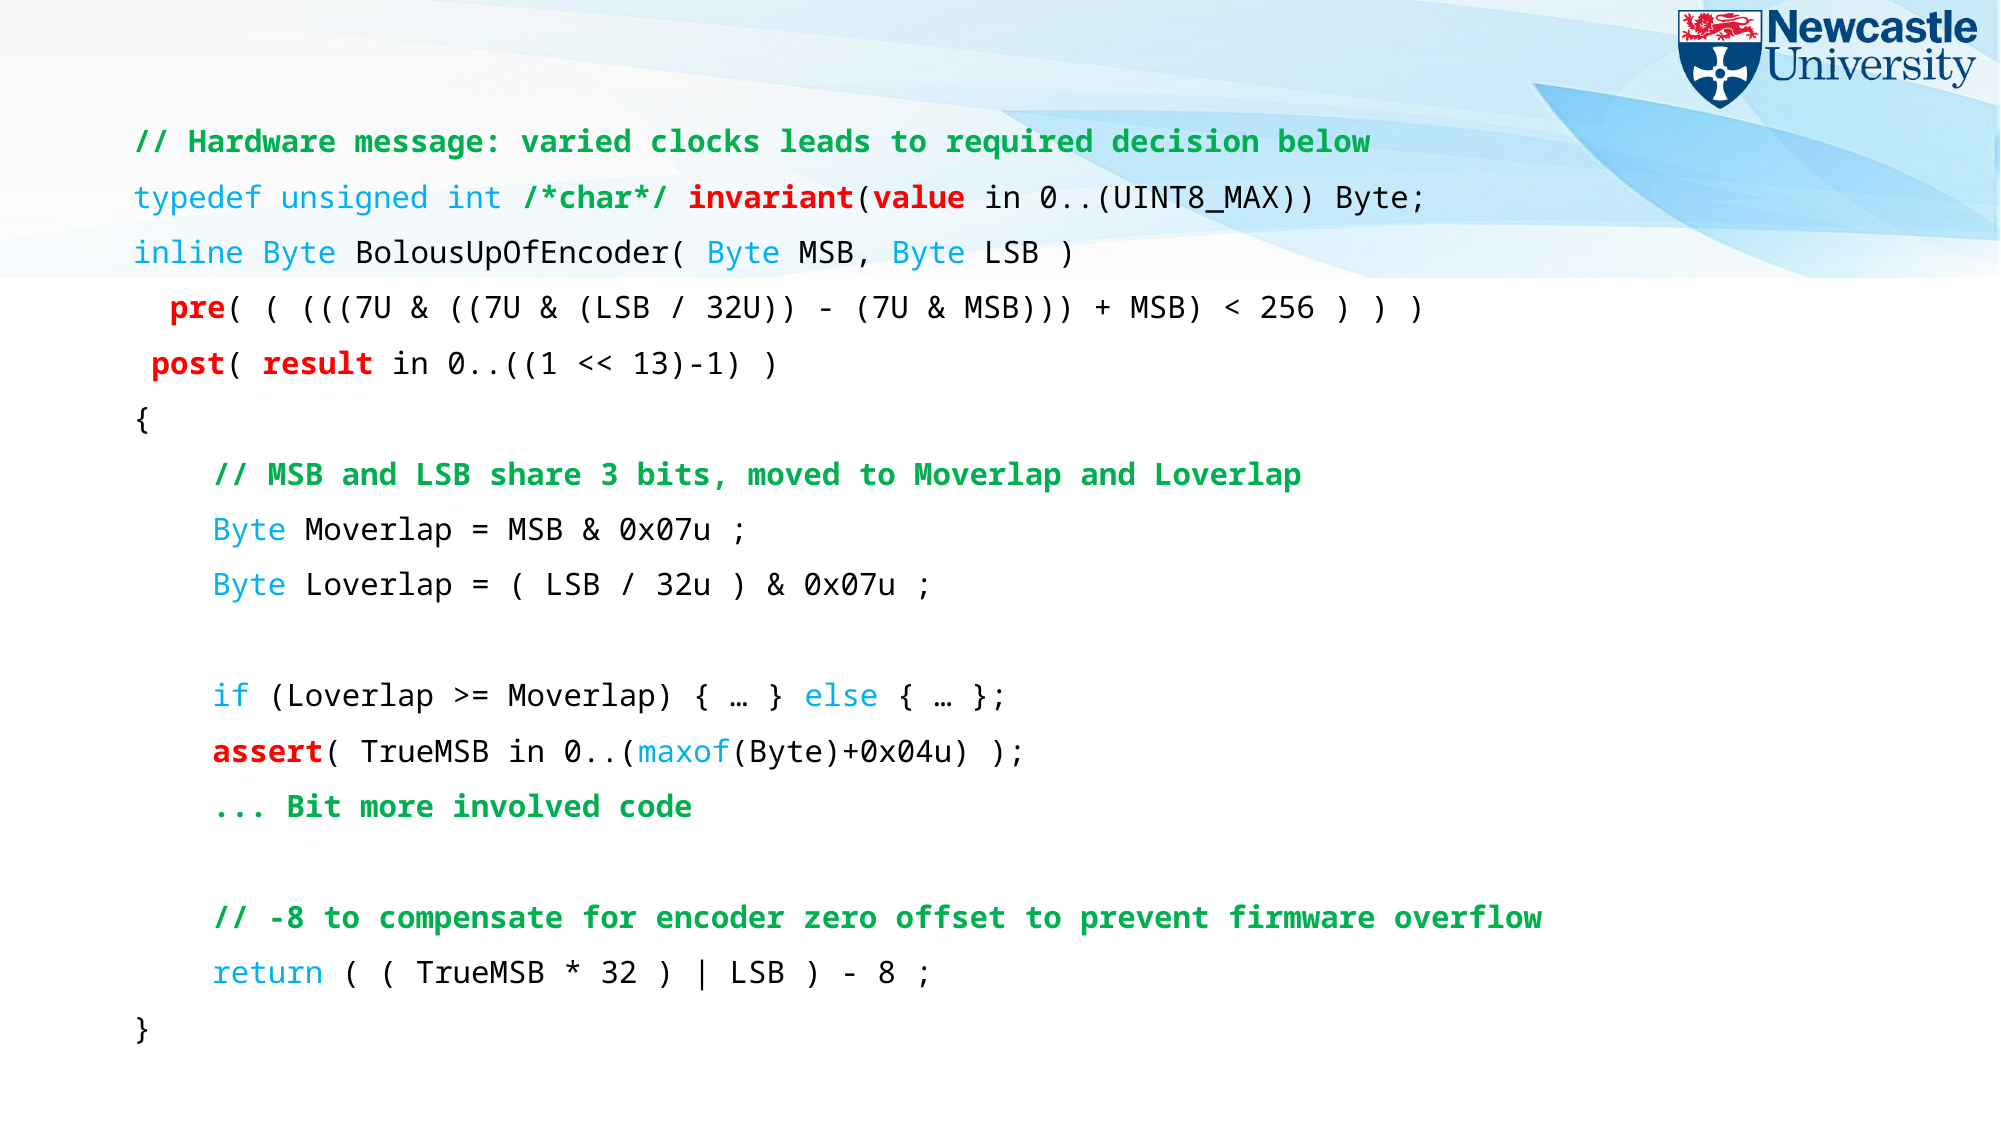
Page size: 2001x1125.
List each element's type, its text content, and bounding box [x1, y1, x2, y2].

list // Hardware message: varied clocks leads to required decision below typedef unsigned int /*char*/ invariant(value in 0..(UINT8_MAX)) Byte; inline Byte BolousUpOfEncoder( Byte MSB, Byte LSB ) pre( ( (((7U & ((7U & (LSB / 32U)) - (7U & MSB))) + MSB) < 256 ) ) ) post( result in 0..((1 << 13)-1) ) { // MSB and LSB share 3 bits, moved to Moverlap and Loverlap Byte Moverlap = MSB & 0x07u ; Byte Loverlap = ( LSB / 32u ) & 0x07u ; if (Loverlap >= Moverlap) { … } else { … }; assert( TrueMSB in 0..(maxof(Byte)+0x04u) ); ... Bit more involved code // -8 to compensate for encoder zero offset to prevent firmware overflow return ( ( TrueMSB * 32 ) | LSB ) - 8 ; } [118, 59, 1960, 1058]
picture [1678, 10, 1977, 109]
